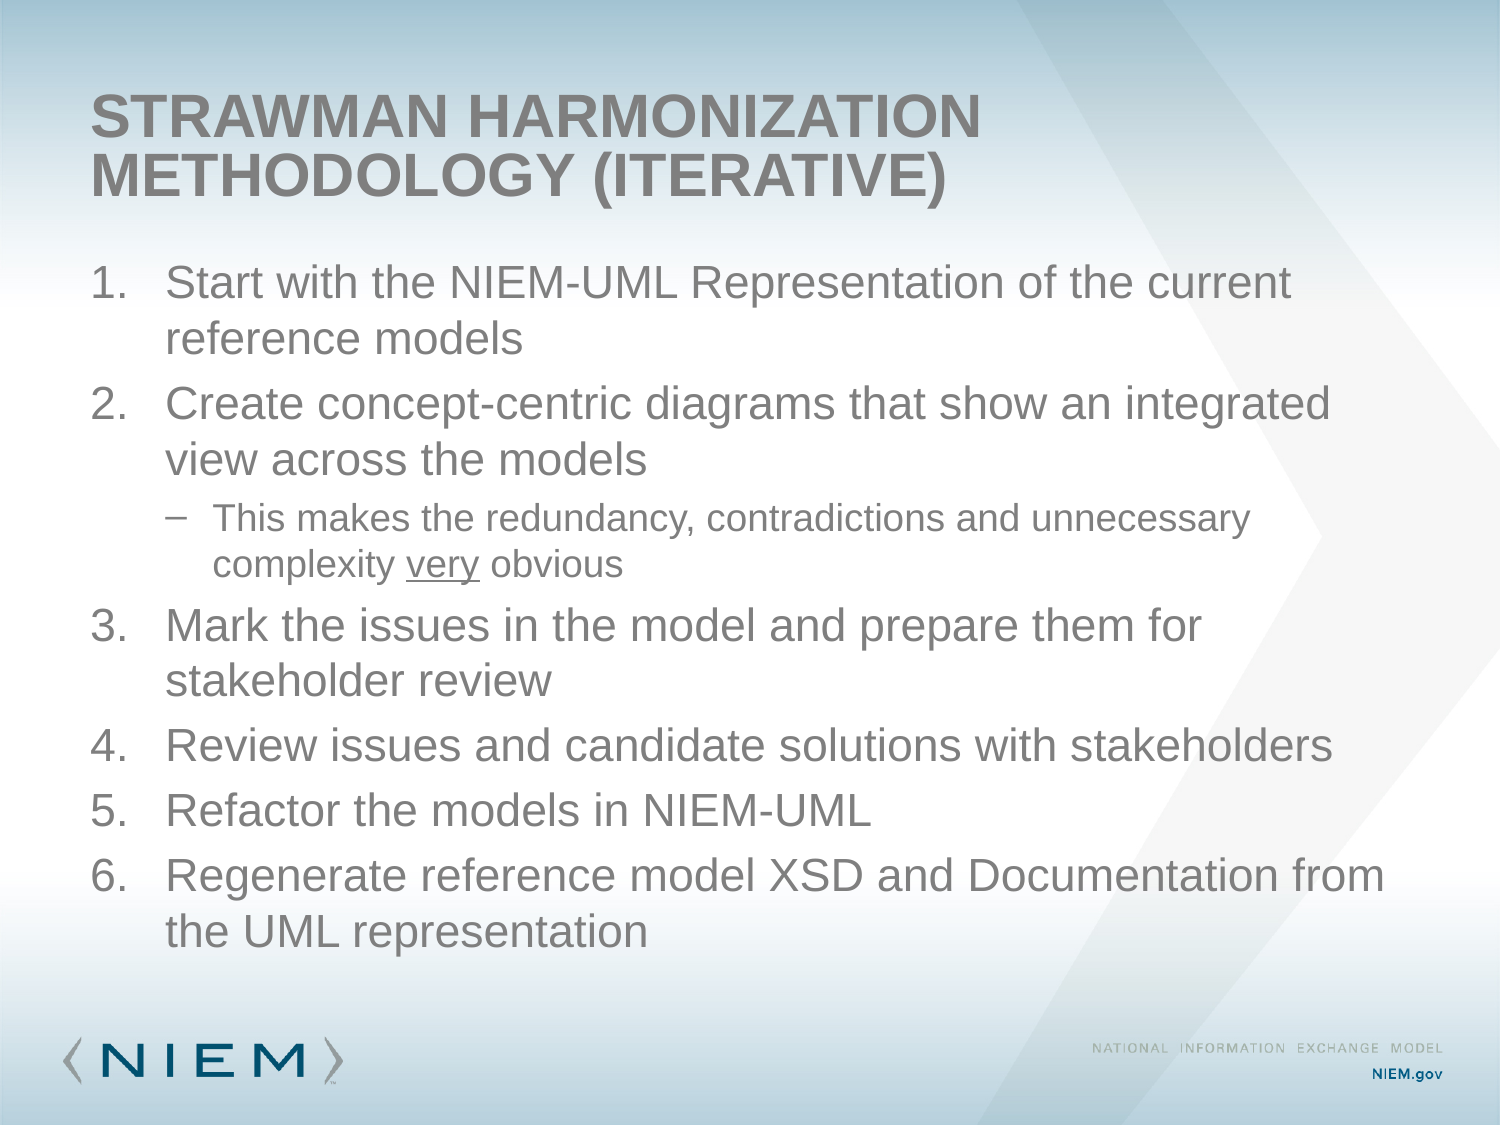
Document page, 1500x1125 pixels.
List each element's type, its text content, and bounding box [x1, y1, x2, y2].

picture [0, 0, 1500, 1125]
title Strawman Harmonization Methodology (Iterative) [75, 82, 1425, 216]
list Start with the NIEM-UML Representation of the current reference models Create concept-centric diagrams that show an integrated view across the models This makes the redundancy, contradictions and unnecessary complexity very obvious Mark the issues in the model and prepare them for stakeholder review Review issues and candidate solutions with stakeholders Refactor the models in NIEM-UML Regenerate reference model XSD and Documentation from the UML representation [75, 244, 1425, 974]
